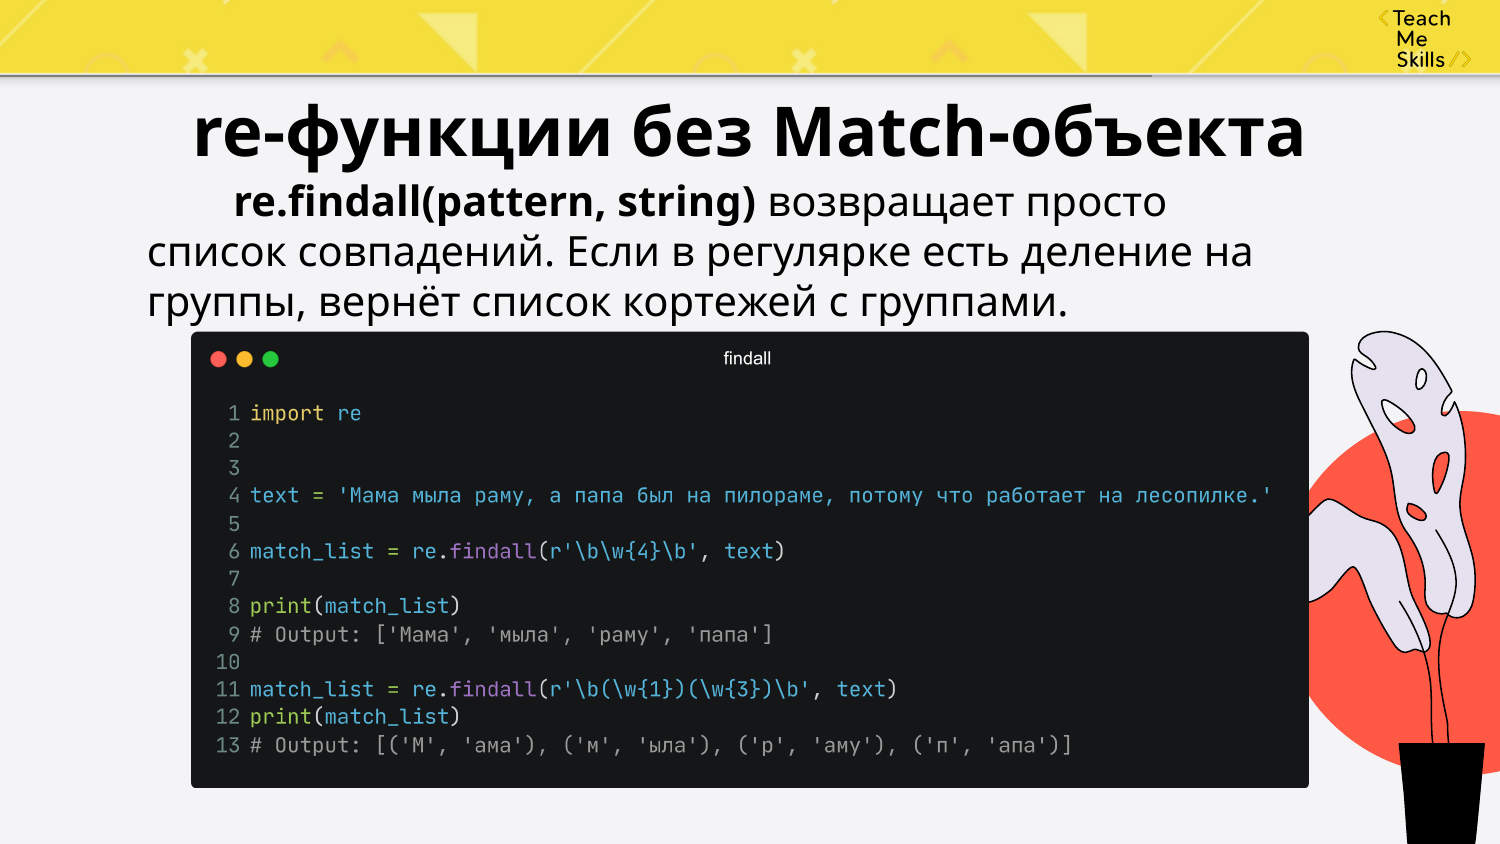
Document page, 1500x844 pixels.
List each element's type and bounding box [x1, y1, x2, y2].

text_box [1277, 331, 1485, 844]
picture [0, 0, 1500, 844]
